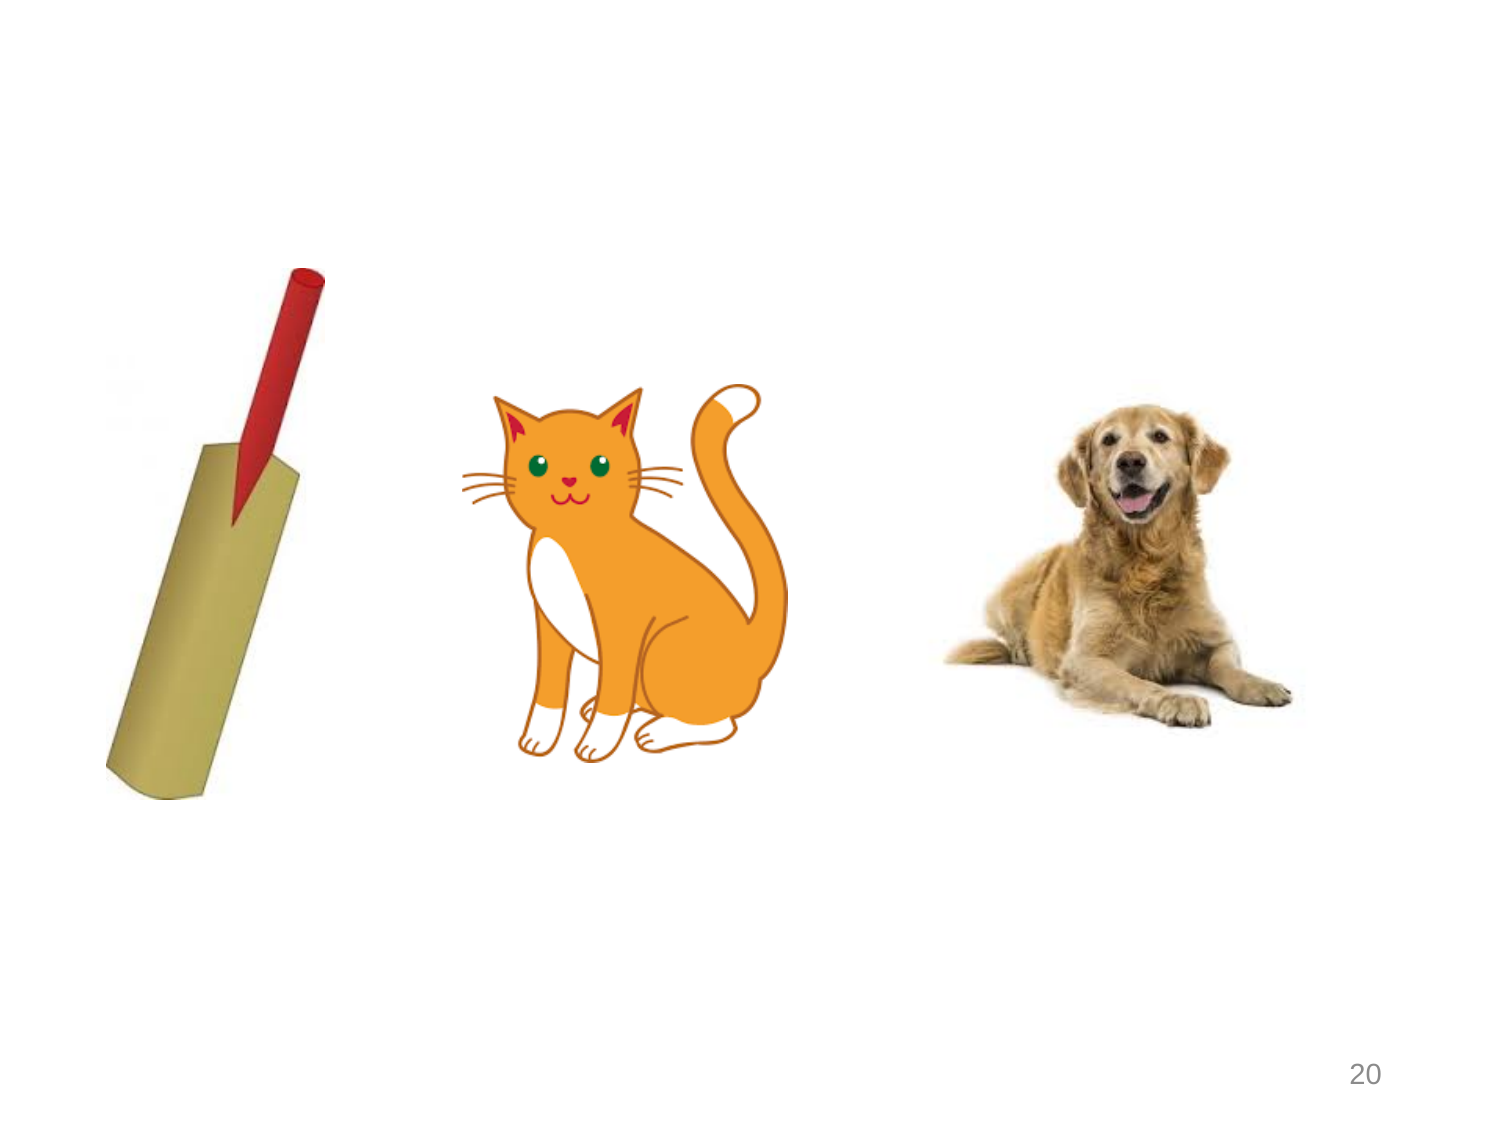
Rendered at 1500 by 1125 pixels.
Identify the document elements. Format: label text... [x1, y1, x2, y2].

picture [106, 268, 325, 800]
slide_number 20 [1059, 1042, 1397, 1103]
picture [899, 379, 1360, 738]
picture [462, 384, 788, 763]
